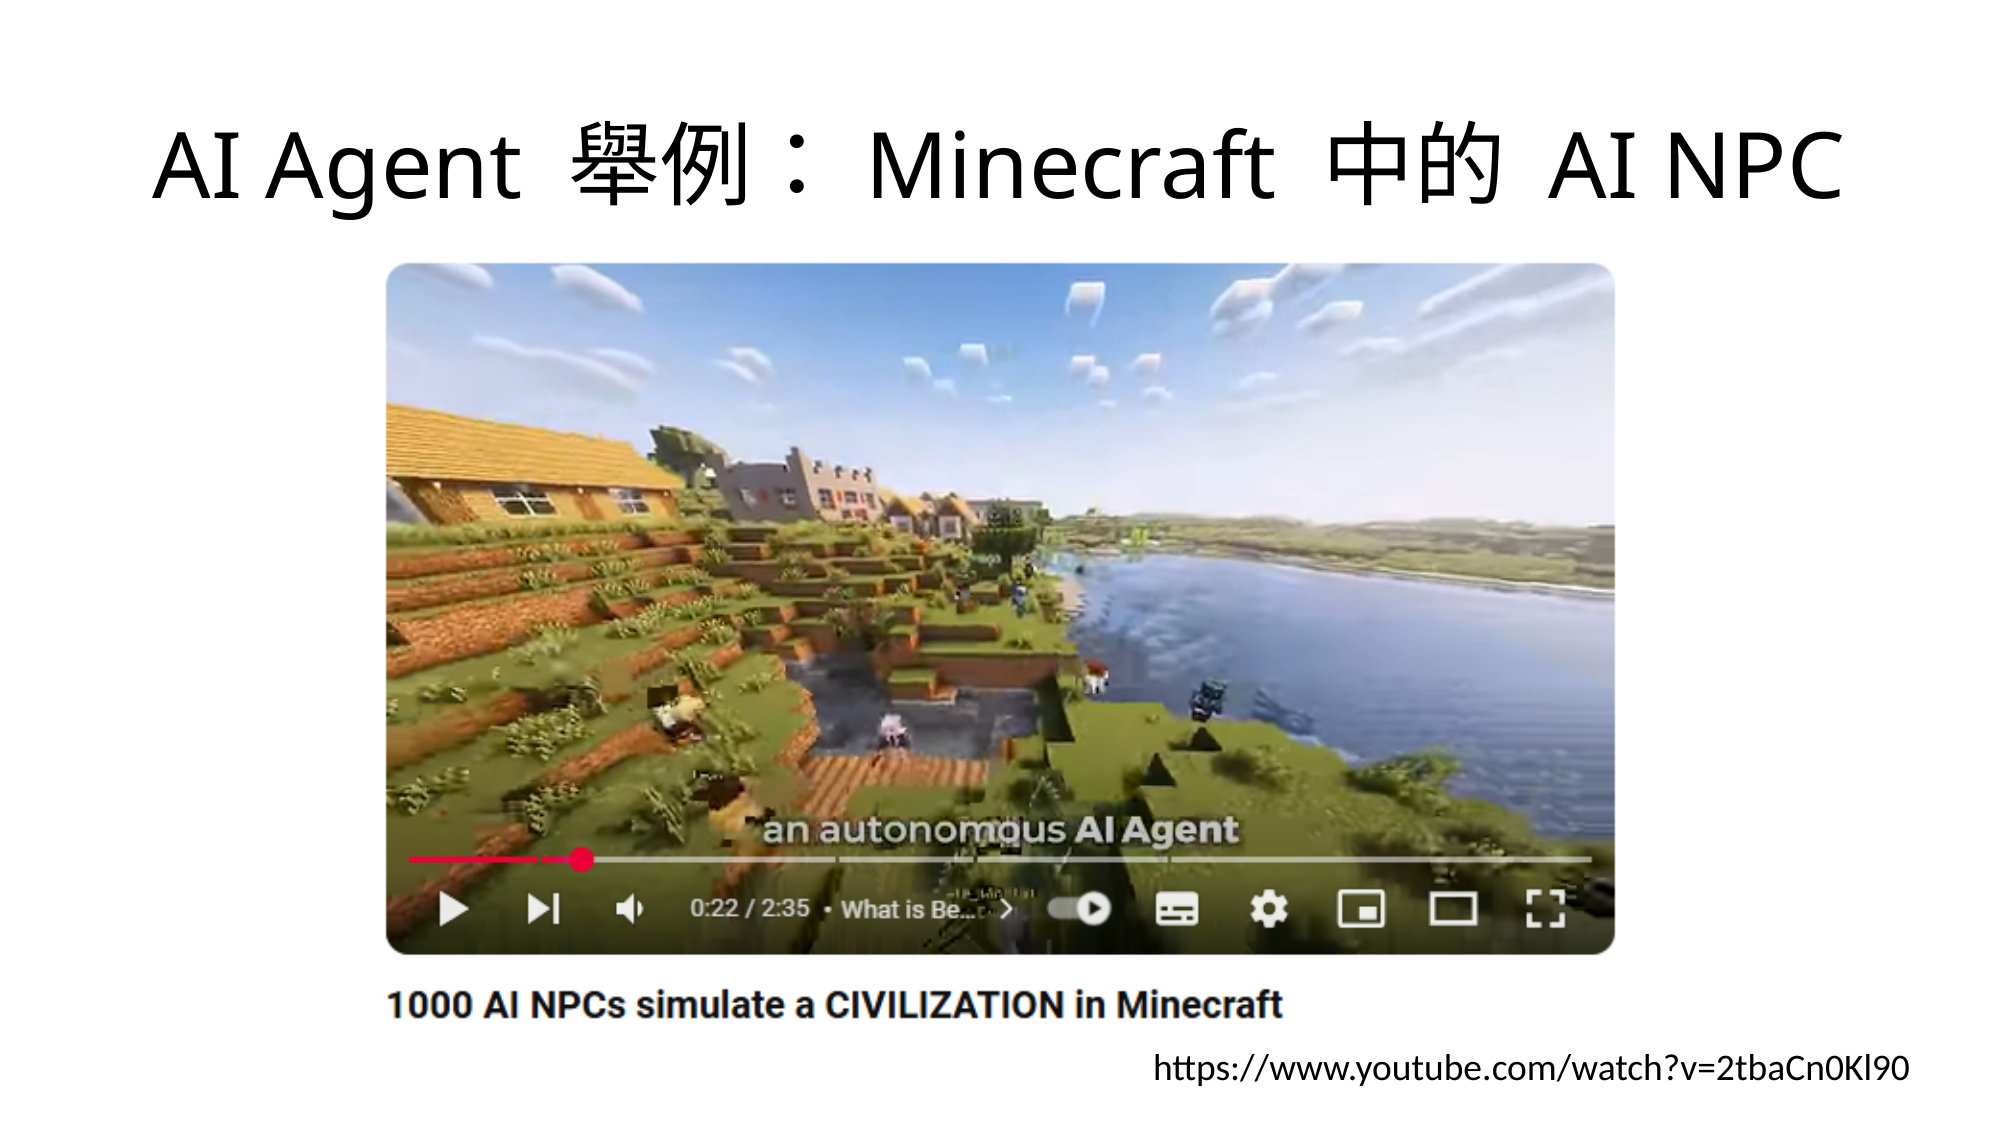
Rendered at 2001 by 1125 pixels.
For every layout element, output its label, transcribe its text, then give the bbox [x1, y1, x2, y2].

title AI Agent 舉例：Minecraft 中的 AI NPC [137, 59, 1863, 278]
text_box https://www.youtube.com/watch?v=2tbaCn0Kl90 [1138, 1035, 2000, 1096]
picture [377, 254, 1623, 1030]
